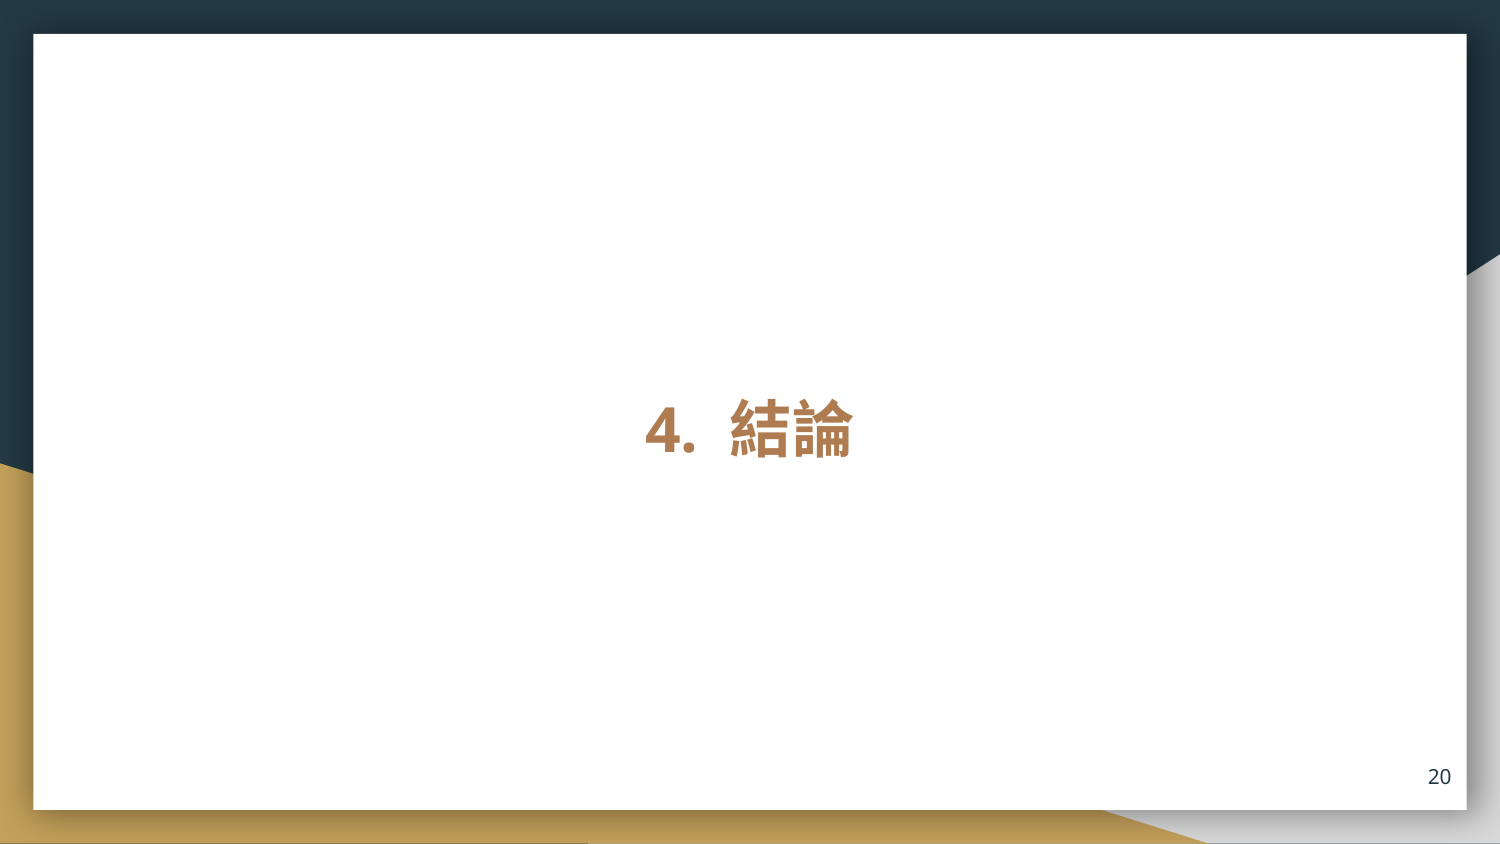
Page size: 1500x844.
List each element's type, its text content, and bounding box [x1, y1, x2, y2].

slide_number 20 [1376, 745, 1467, 810]
title 4. 結論 [51, 374, 1449, 469]
